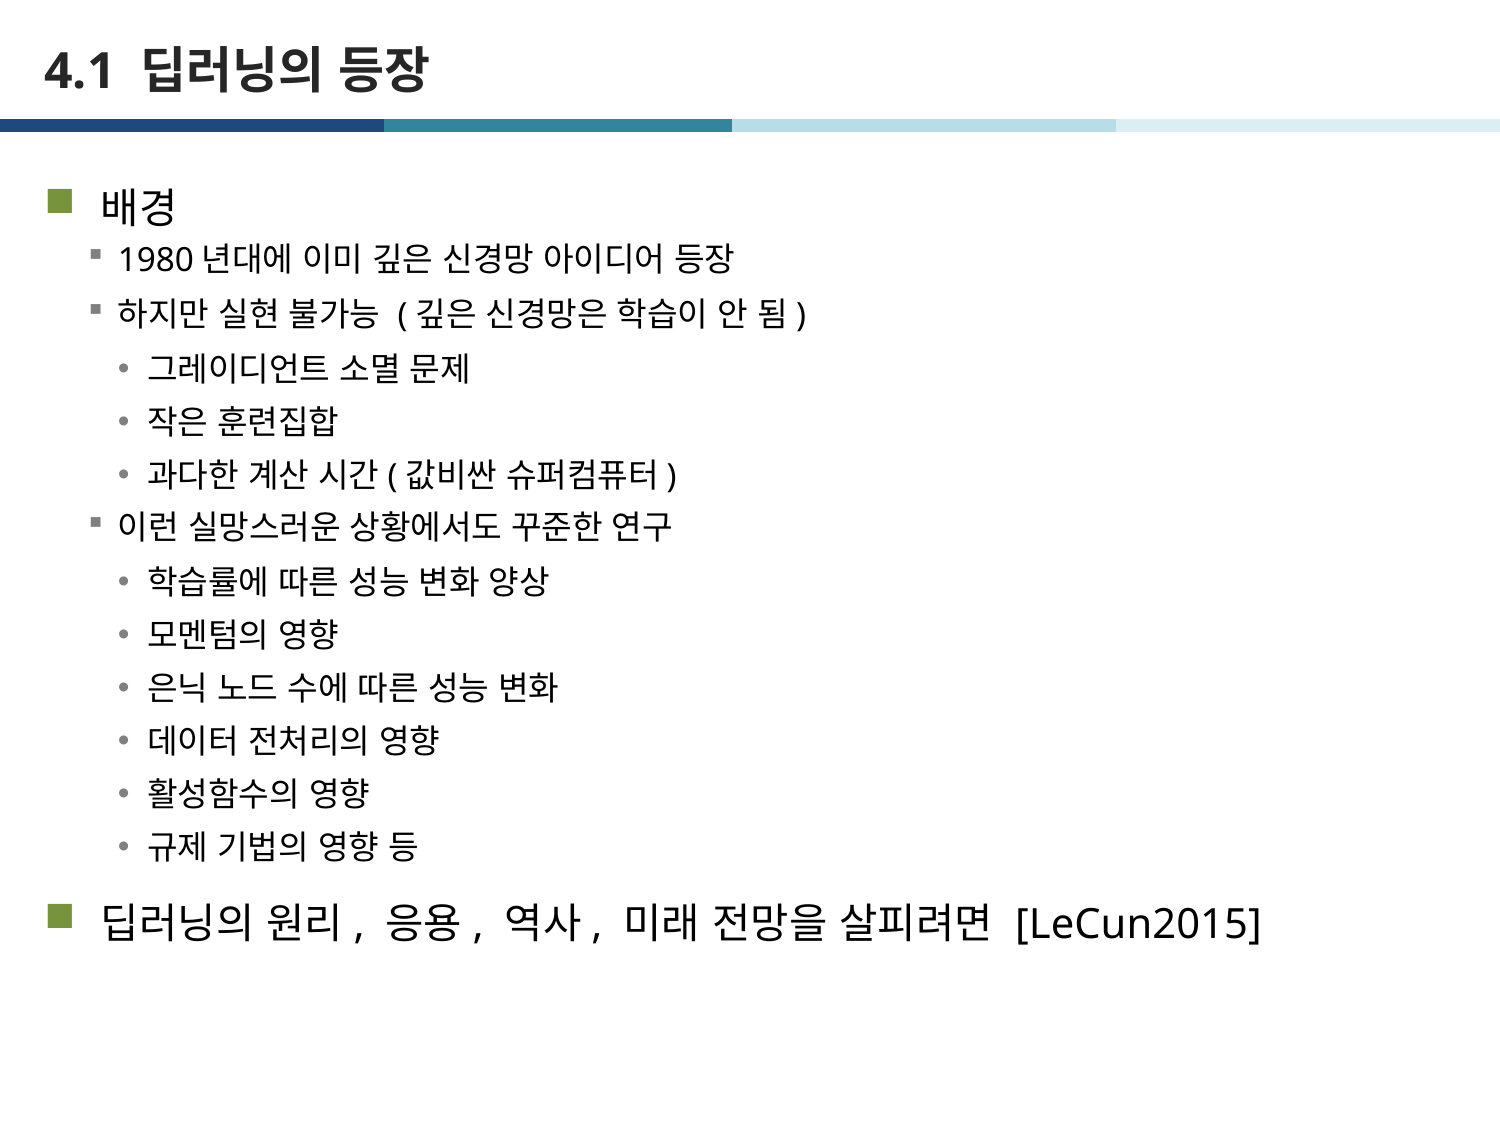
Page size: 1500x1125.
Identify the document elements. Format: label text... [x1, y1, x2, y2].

title 4.1 딥러닝의 등장 [29, 23, 1270, 114]
list 배경 1980년대에 이미 깊은 신경망 아이디어 등장 하지만 실현 불가능 (깊은 신경망은 학습이 안 됨) 그레이디언트 소멸 문제 작은 훈련집합 과다한 계산 시간(값비싼 슈퍼컴퓨터) 이런 실망스러운 상황에서도 꾸준한 연구 학습률에 따른 성능 변화 양상 모멘텀의 영향 은닉 노드 수에 따른 성능 변화 데이터 전처리의 영향 활성함수의 영향 규제 기법의 영향 등 딥러닝의 원리, 응용, 역사, 미래 전망을 살피려면 [LeCun2015] [29, 148, 1471, 1083]
